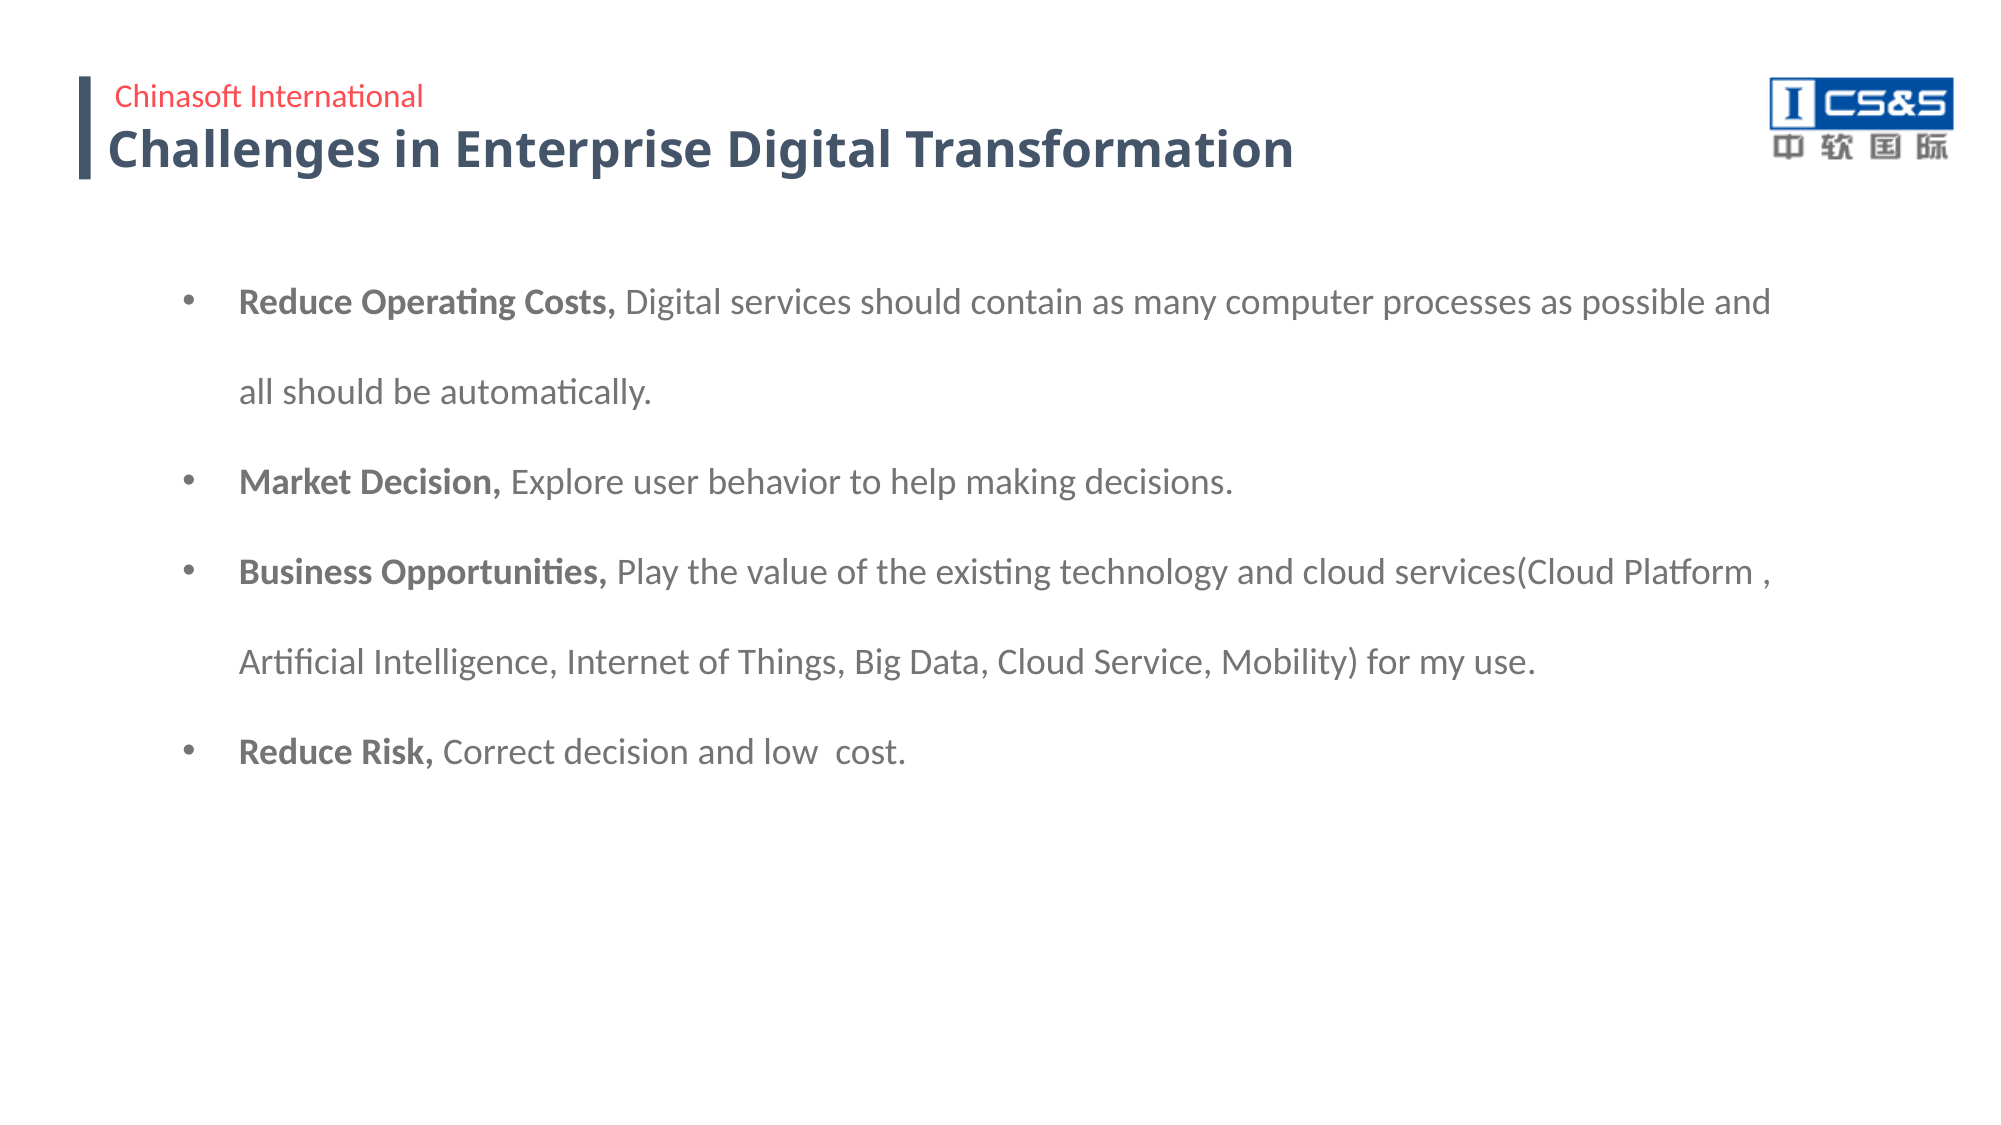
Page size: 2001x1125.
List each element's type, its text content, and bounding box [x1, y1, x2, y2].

picture [1767, 59, 1958, 177]
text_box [79, 66, 1871, 186]
text_box Reduce Operating Costs, Digital services should contain as many computer processes as possible and all should be automatically. Market Decision, Explore user behavior to help making decisions. Business Opportunities, Play the value of the existing technology and cloud services(Cloud Platform , Artificial Intelligence, Internet of Things, Big Data, Cloud Service, Mobility) for my use. Reduce Risk, Correct decision and low cost. [167, 224, 1810, 825]
